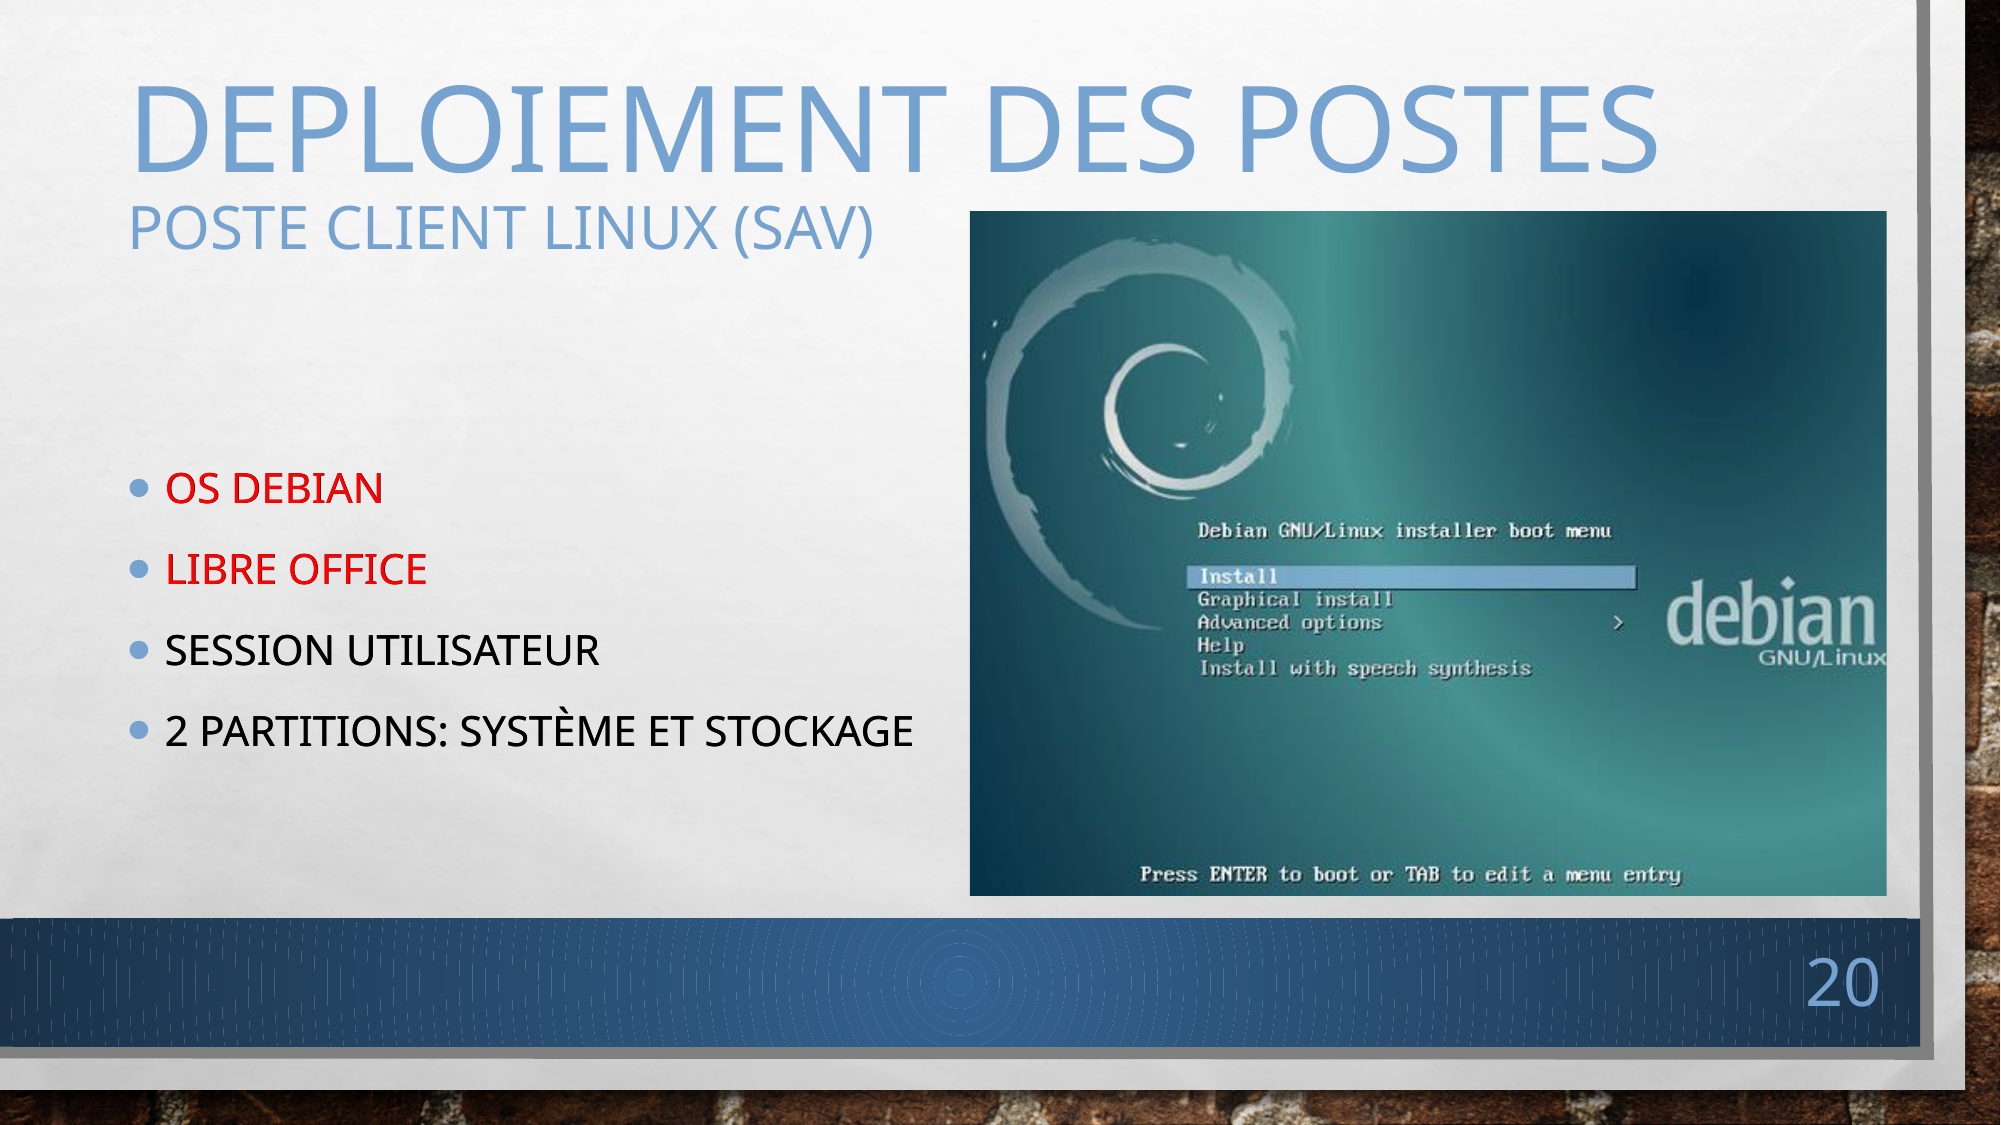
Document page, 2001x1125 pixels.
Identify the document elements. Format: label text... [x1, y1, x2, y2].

picture [0, 0, 2000, 1125]
picture [969, 210, 1887, 896]
title DEPLOIEMENT DES POSTES POSTE CLIENT LINUX (SAV) [112, 26, 1818, 305]
text_box OS debian Libre office Session utilisateur 2 partitions: système et stockage [112, 408, 969, 880]
slide_number 20 [1769, 944, 1919, 1027]
